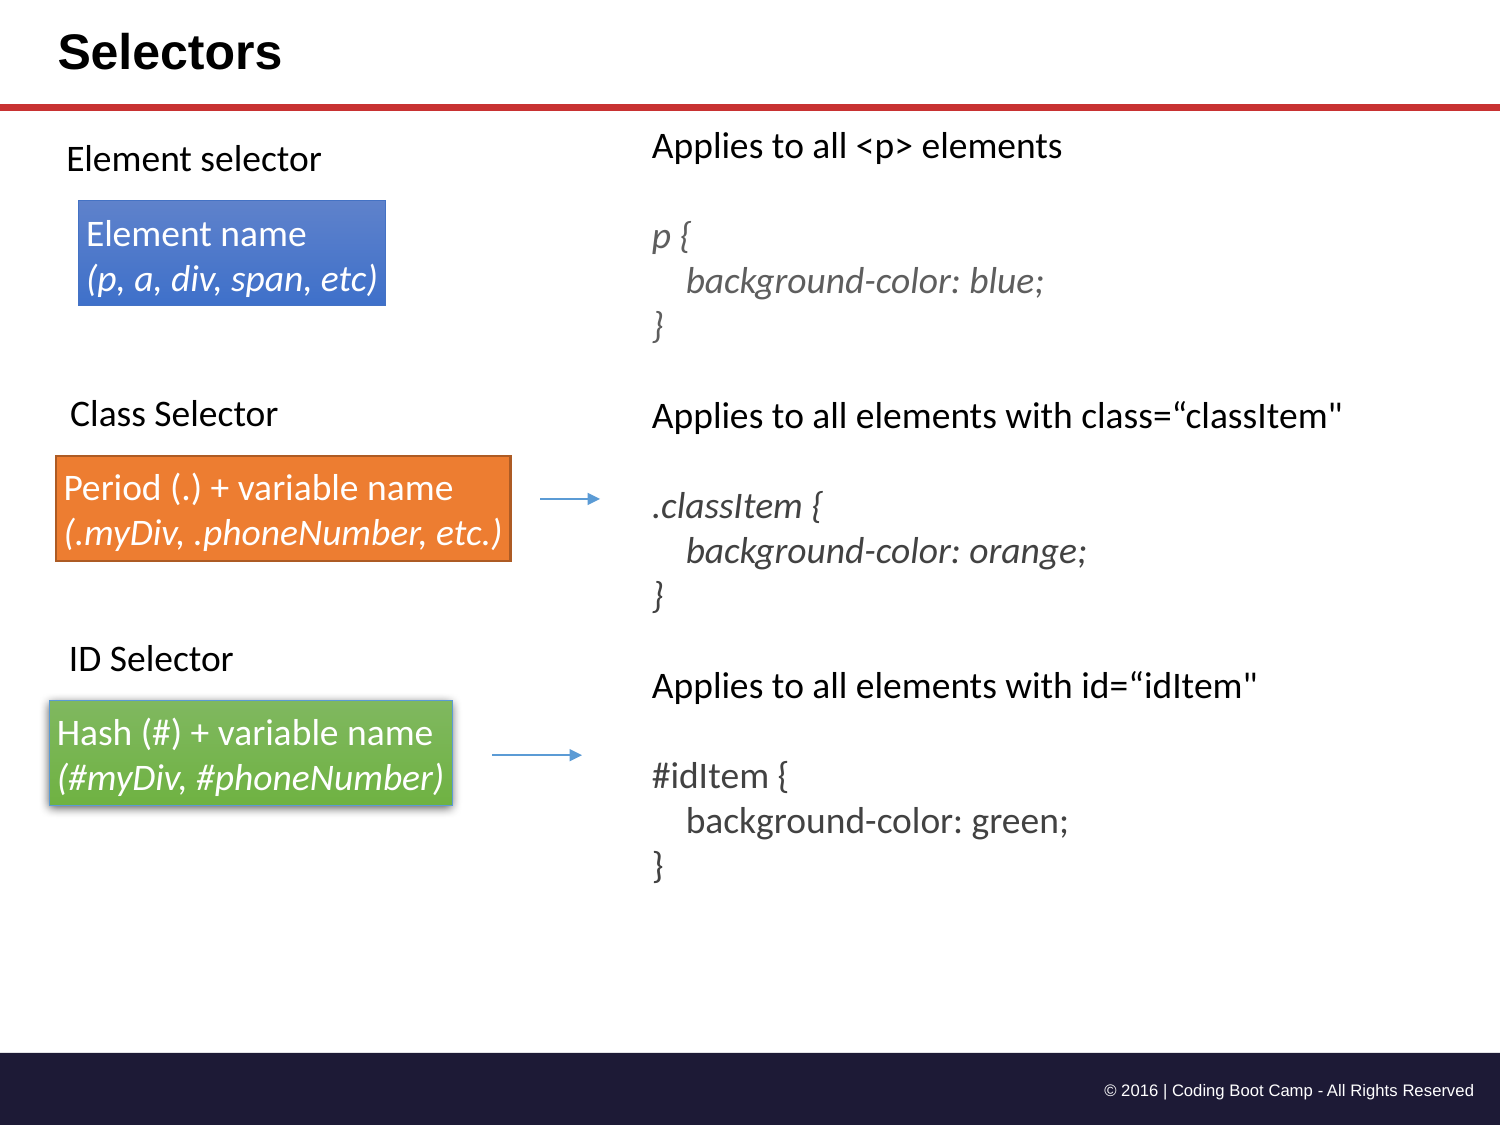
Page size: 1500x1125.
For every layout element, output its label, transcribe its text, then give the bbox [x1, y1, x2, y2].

text_box ID Selector [61, 626, 242, 687]
text_box Period (.) + variable name (.myDiv, .phoneNumber, etc.) [56, 455, 511, 561]
text_box Hash (#) + variable name (#myDiv, #phoneNumber) [49, 700, 453, 806]
text_box Element selector [58, 126, 331, 187]
text_box [492, 748, 582, 762]
title Selectors [49, 0, 948, 108]
text_box Class Selector [62, 381, 287, 442]
text_box [540, 492, 601, 506]
text_box Element name (p, a, div, span, etc) [78, 200, 386, 306]
text_box Applies to all <p> elements p { background-color: blue; } Applies to all elements with class=“classItem" .classItem { background-color: orange; } Applies to all elements with id=“idItem" #idItem { background-color: green; } [644, 113, 1352, 894]
